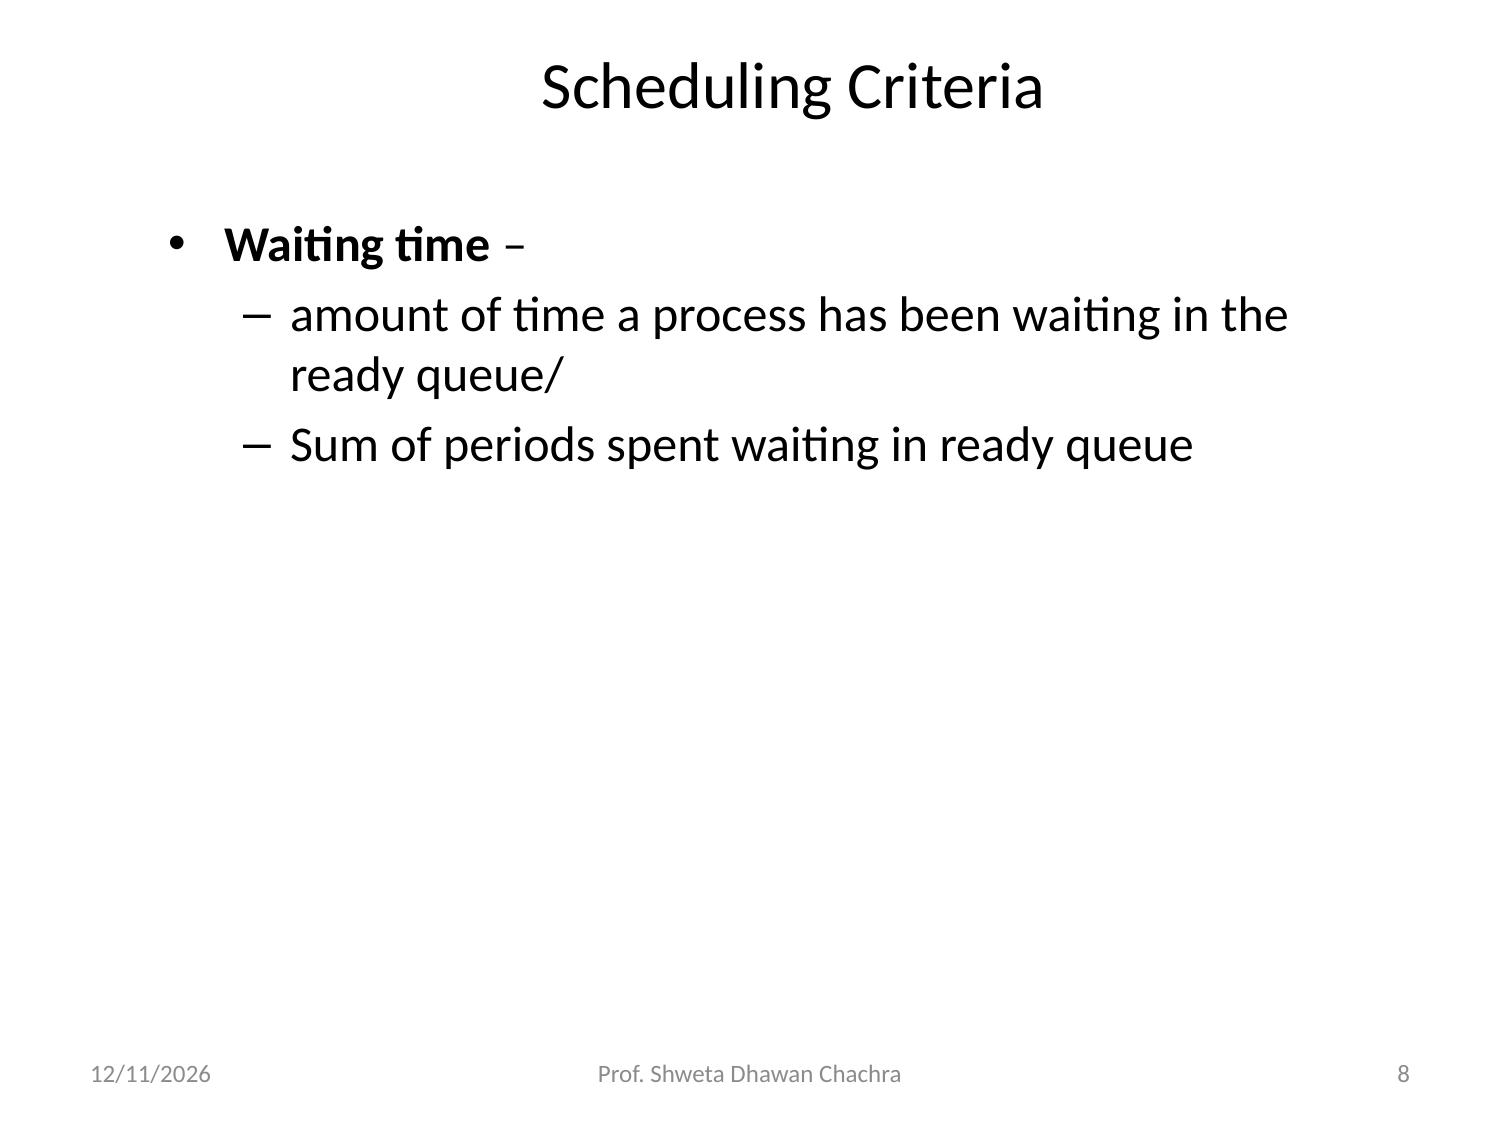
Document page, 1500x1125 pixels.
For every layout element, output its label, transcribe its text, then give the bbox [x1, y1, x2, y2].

title Scheduling Criteria [162, 35, 1425, 130]
list Waiting time – amount of time a process has been waiting in the ready queue/ Sum of periods spent waiting in ready queue [153, 204, 1328, 1018]
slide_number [75, 1042, 425, 1103]
slide_number 8 [1074, 1042, 1425, 1103]
footer Prof. Shweta Dhawan Chachra [512, 1042, 988, 1103]
